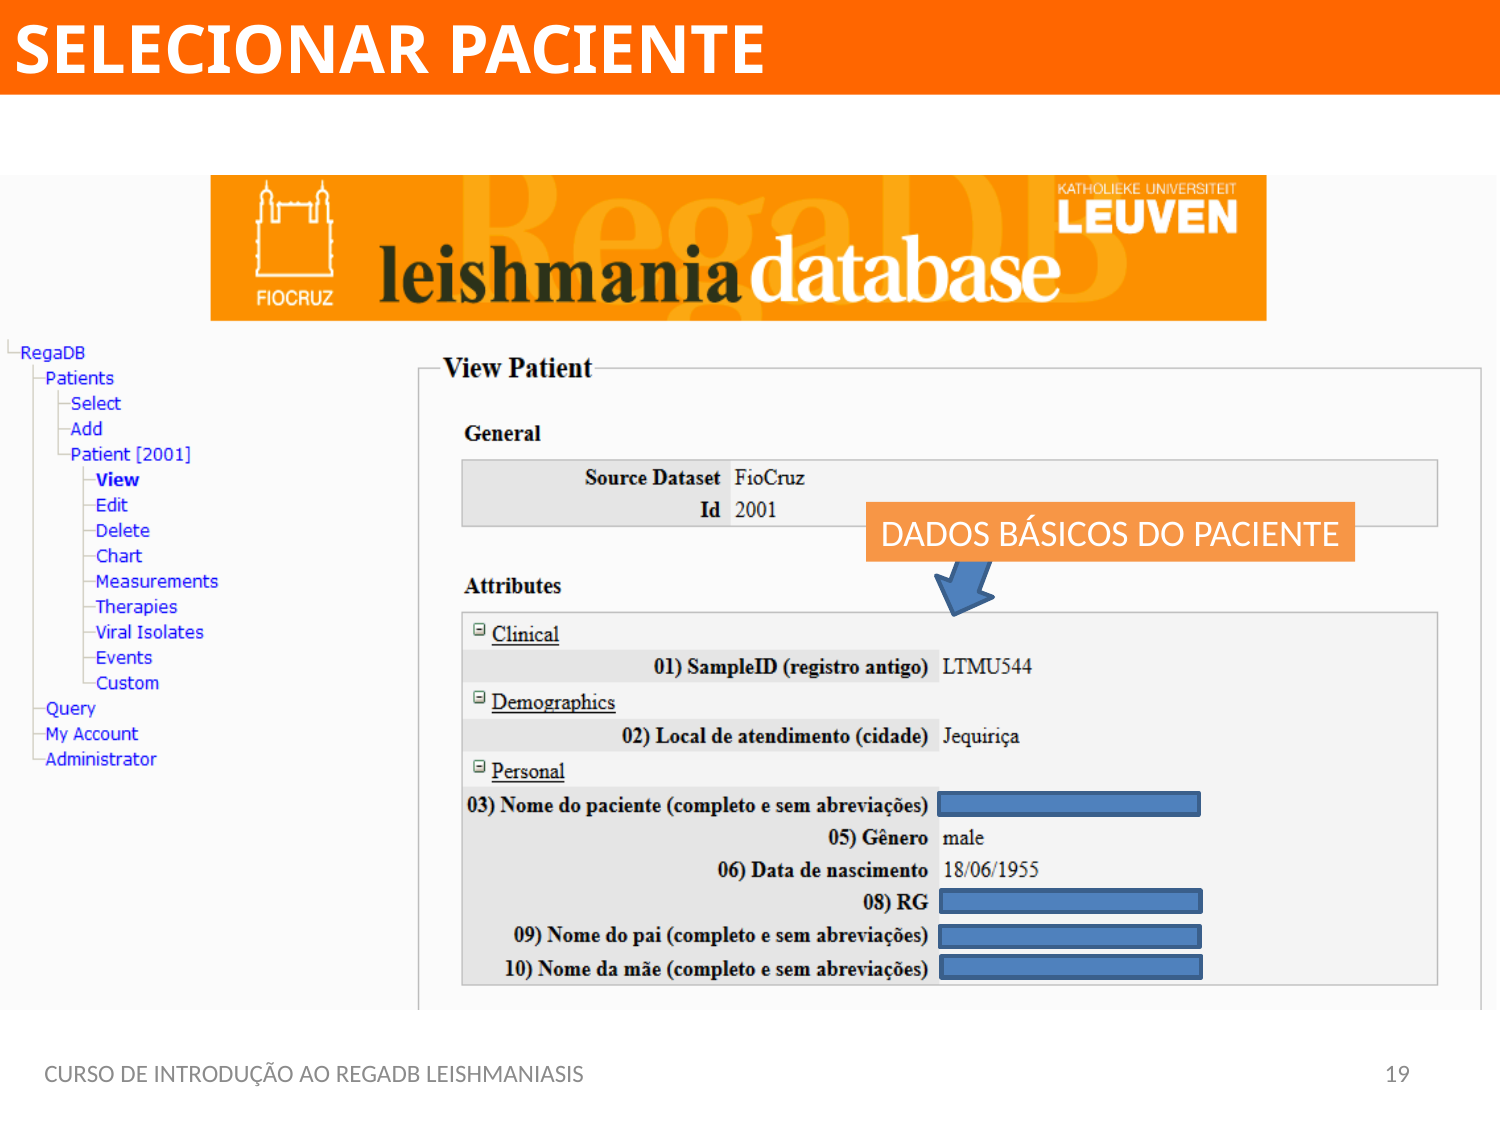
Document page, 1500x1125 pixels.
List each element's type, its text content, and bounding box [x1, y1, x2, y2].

slide_number 19 [1074, 1042, 1425, 1103]
footer CURSO DE INTRODUÇÃO AO REGADB LEISHMANIASIS [29, 1042, 988, 1103]
text_box SELECIONAR PACIENTE [0, 0, 1500, 95]
picture [0, 175, 1497, 1010]
